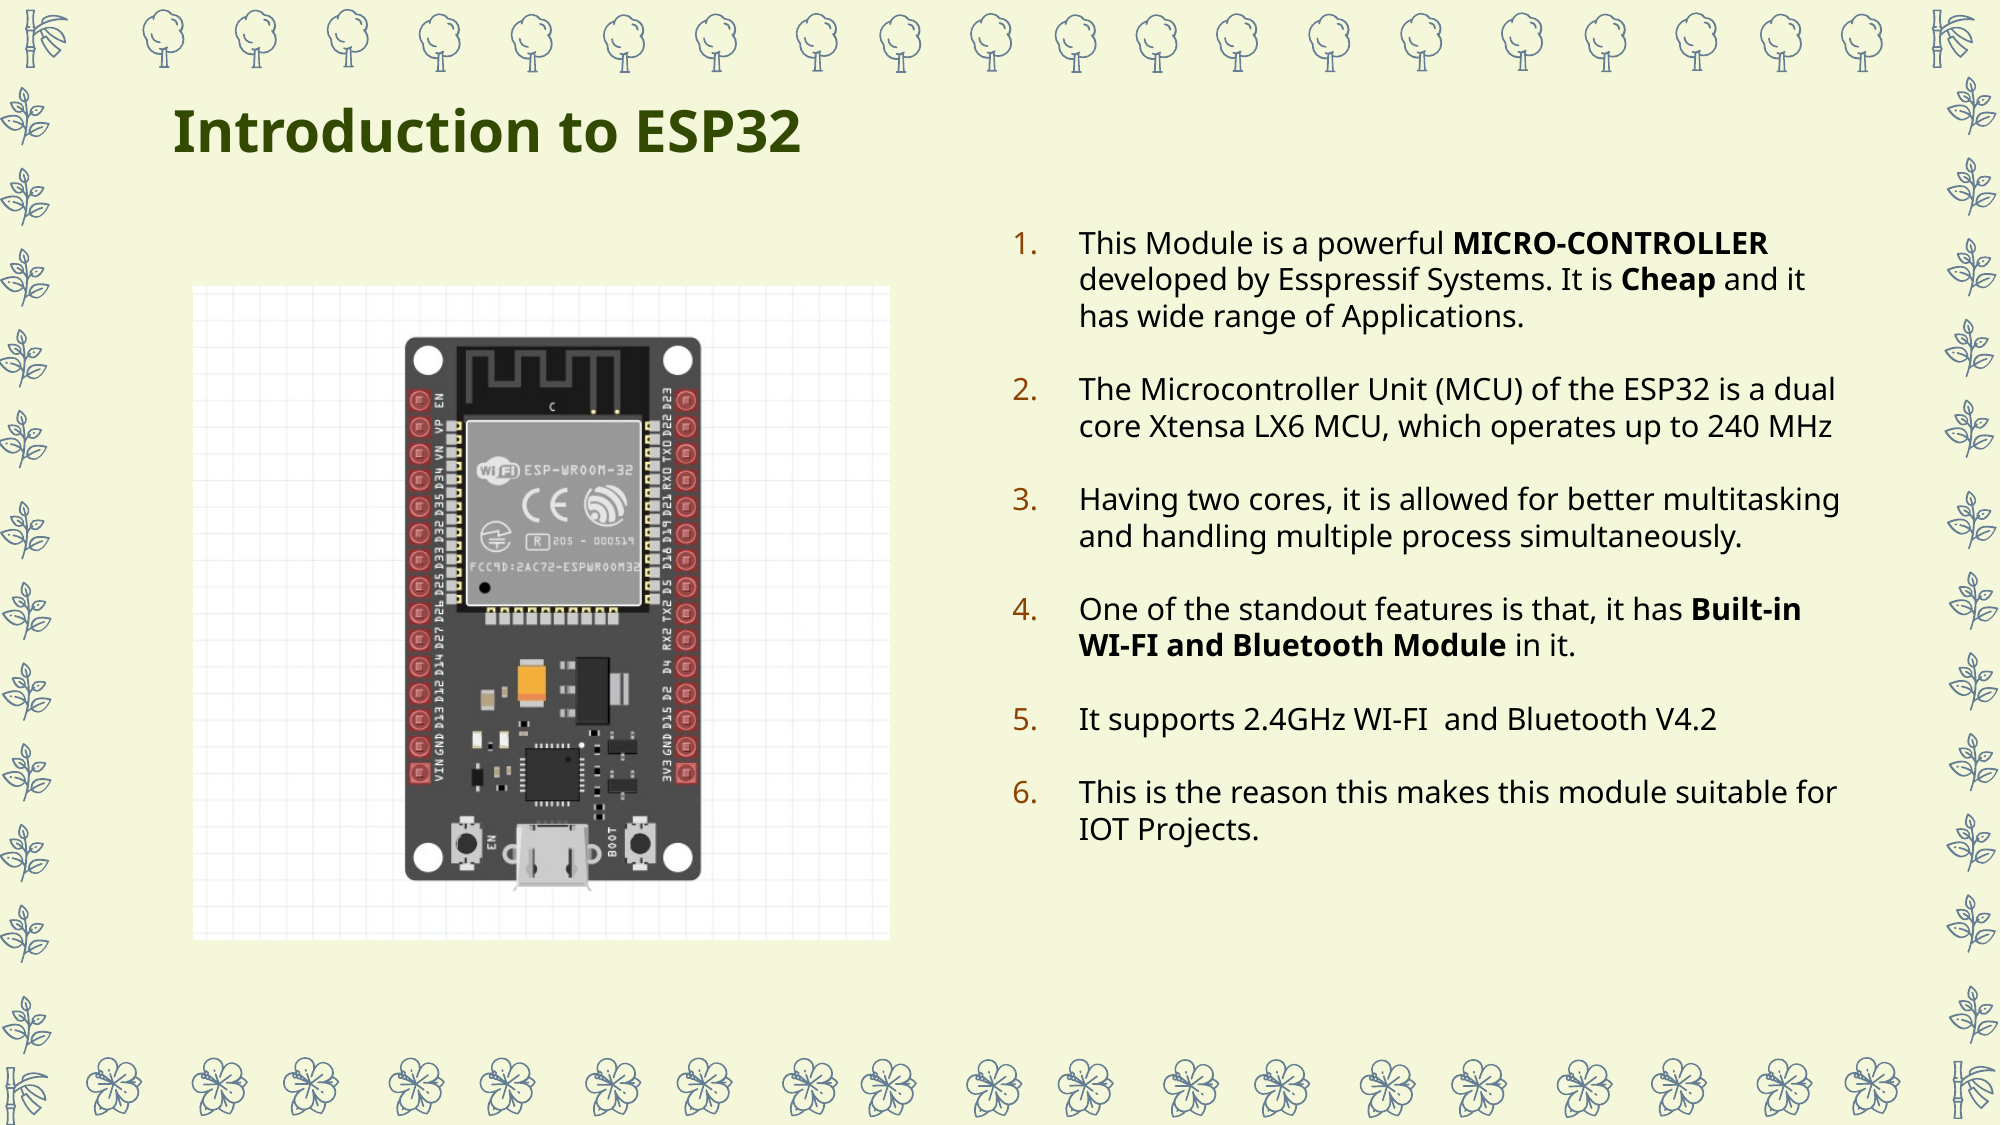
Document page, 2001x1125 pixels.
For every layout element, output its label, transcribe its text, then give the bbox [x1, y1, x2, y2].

title Introduction to ESP32 [158, 79, 1569, 209]
picture [193, 285, 890, 940]
list This Module is a powerful MICRO-CONTROLLER developed by Esspressif Systems. It is Cheap and it has wide range of Applications. The Microcontroller Unit (MCU) of the ESP32 is a dual core Xtensa LX6 MCU, which operates up to 240 MHz Having two cores, it is allowed for better multitasking and handling multiple process simultaneously. One of the standout features is that, it has Built-in WI-FI and Bluetooth Module in it. It supports 2.4GHz WI-FI and Bluetooth V4.2 This is the reason this makes this module suitable for IOT Projects. [964, 208, 1866, 1000]
